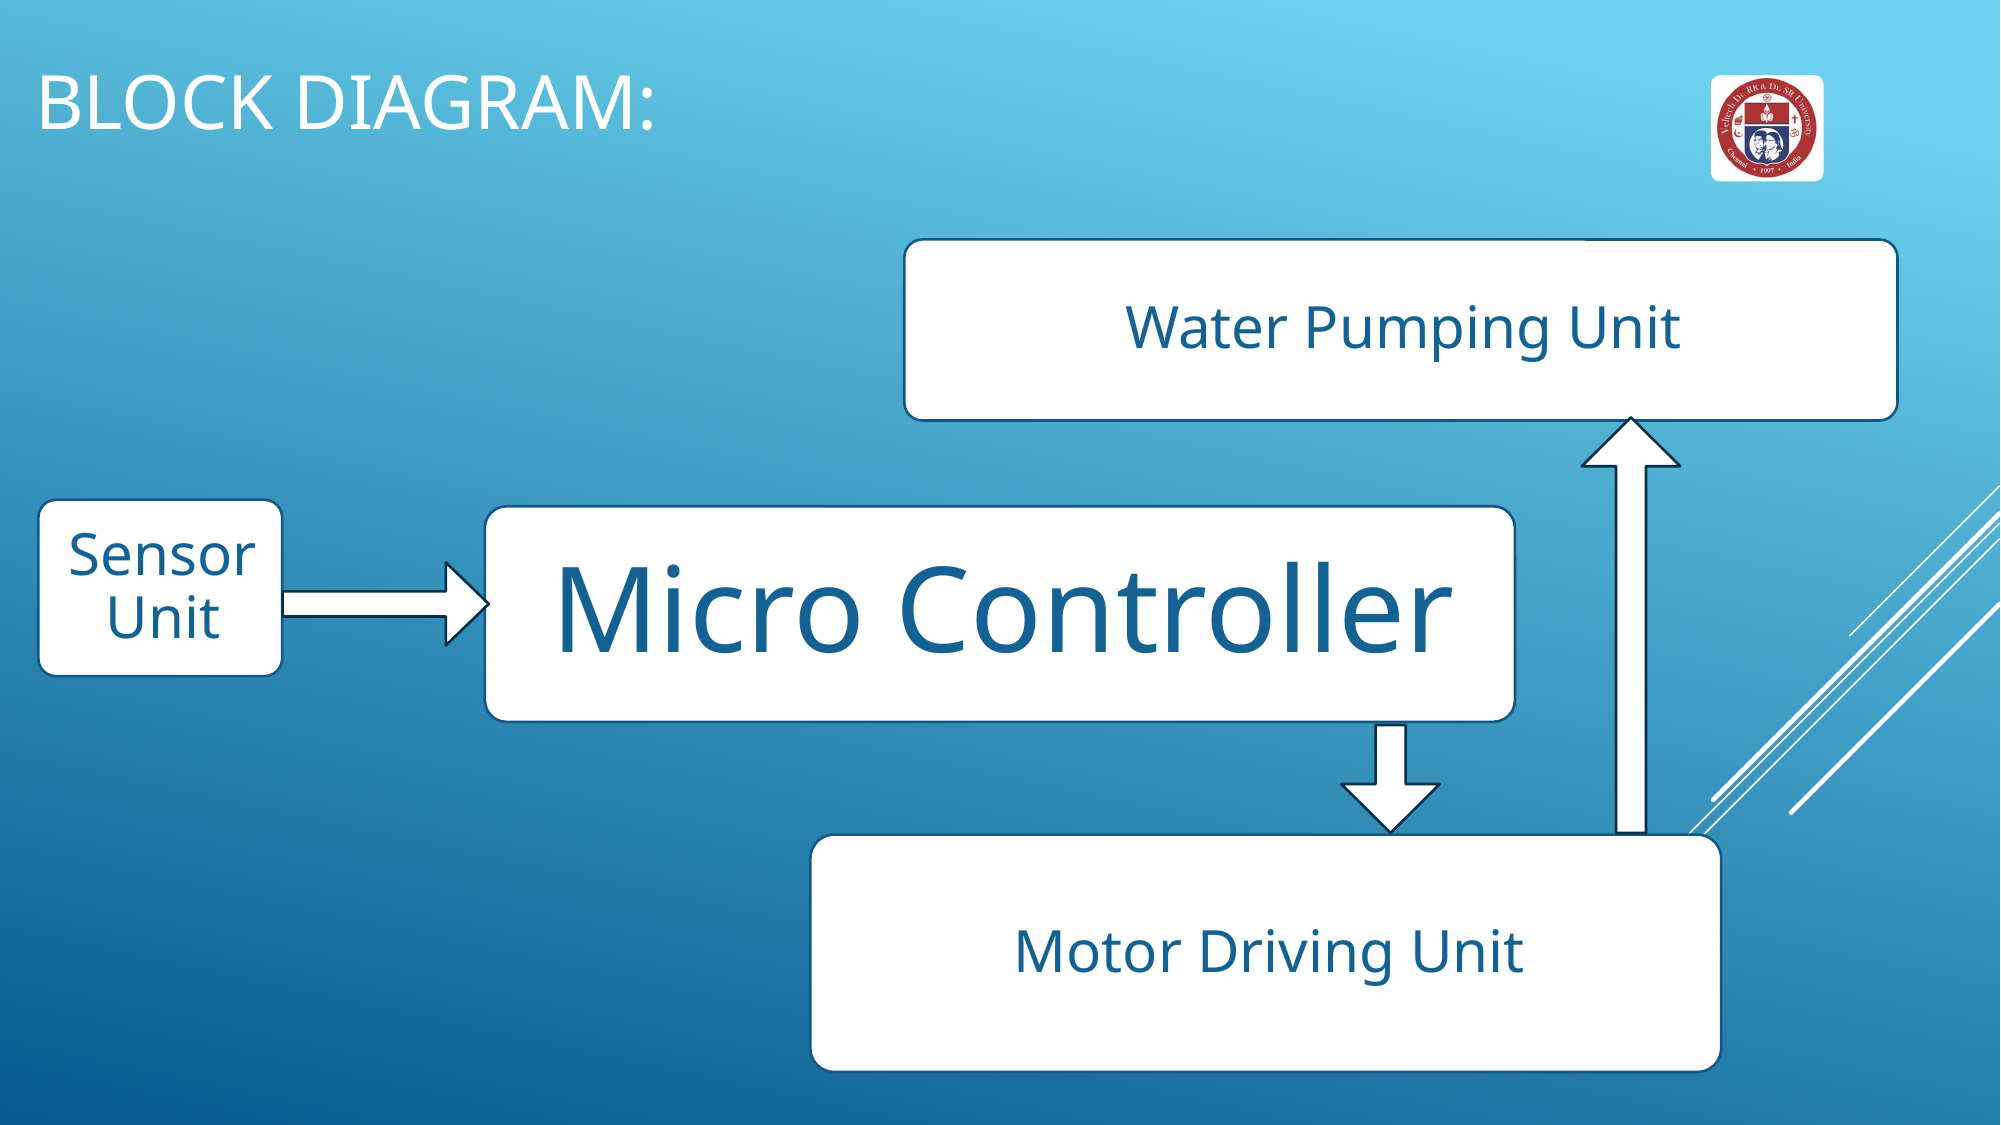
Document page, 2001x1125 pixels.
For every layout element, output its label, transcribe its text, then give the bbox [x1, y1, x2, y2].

picture [1710, 74, 1824, 182]
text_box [0, 228, 2000, 1077]
title Block Diagram: [20, 10, 1315, 190]
